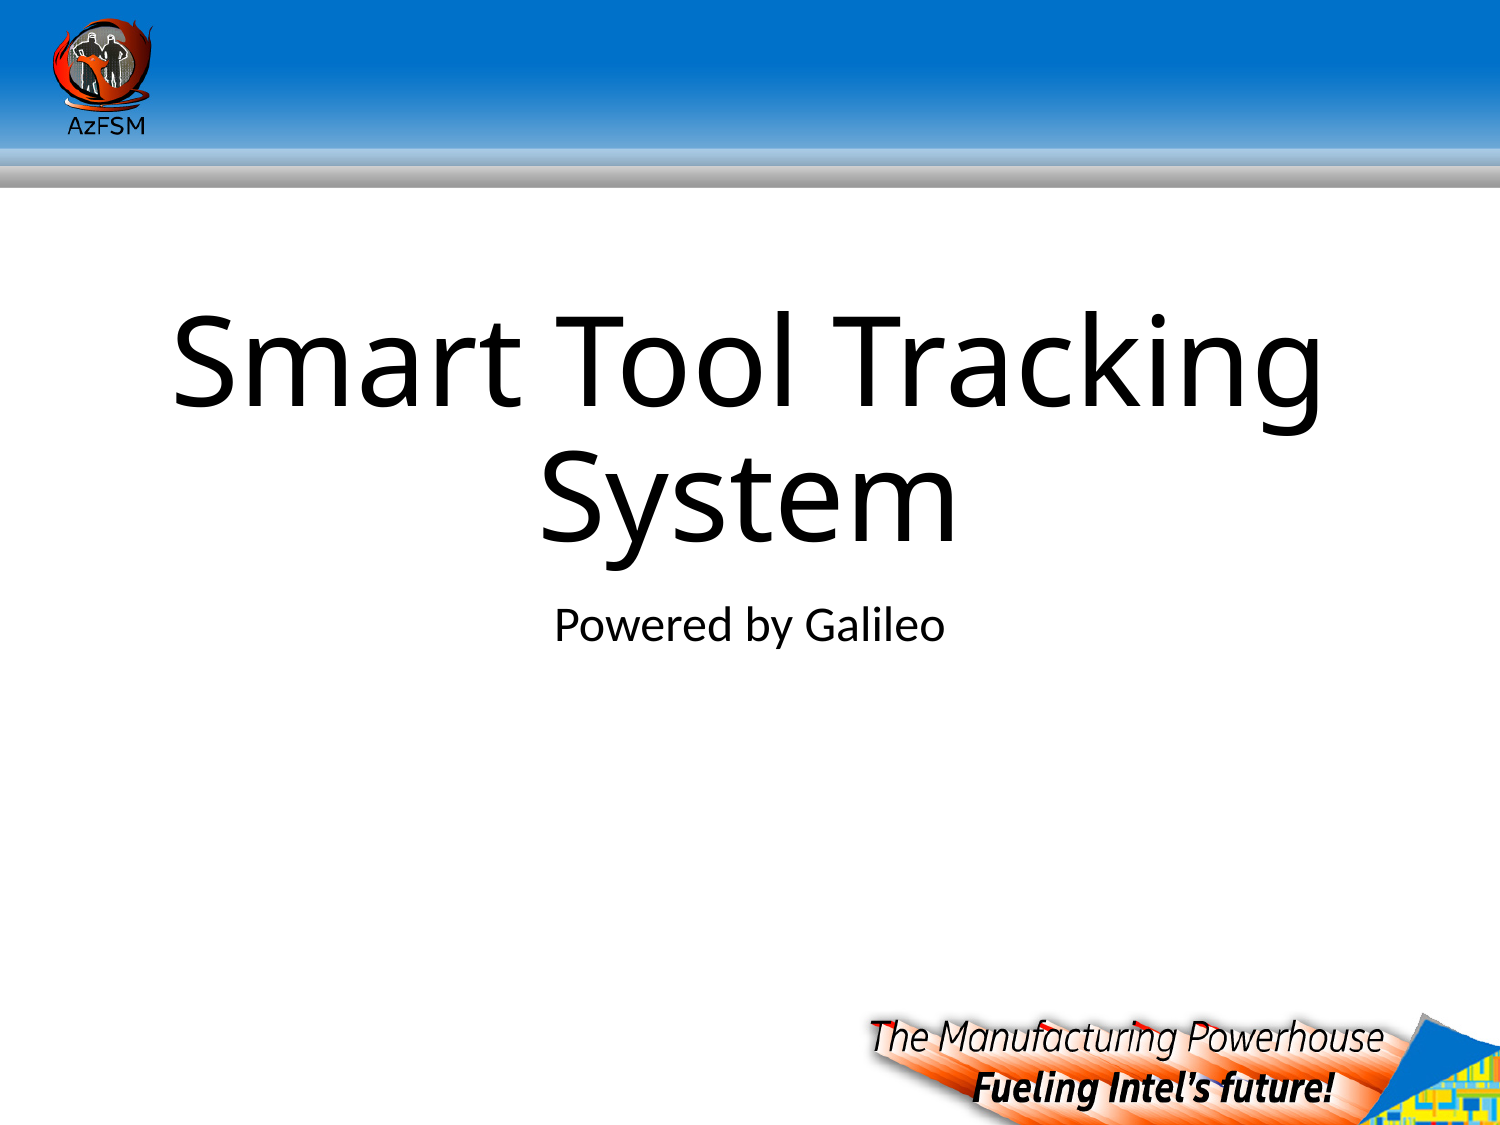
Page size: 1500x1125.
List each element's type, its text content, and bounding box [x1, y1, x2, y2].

title Smart Tool Tracking System [112, 184, 1388, 576]
subtitle Powered by Galileo [187, 590, 1313, 863]
picture [0, 0, 1500, 1125]
